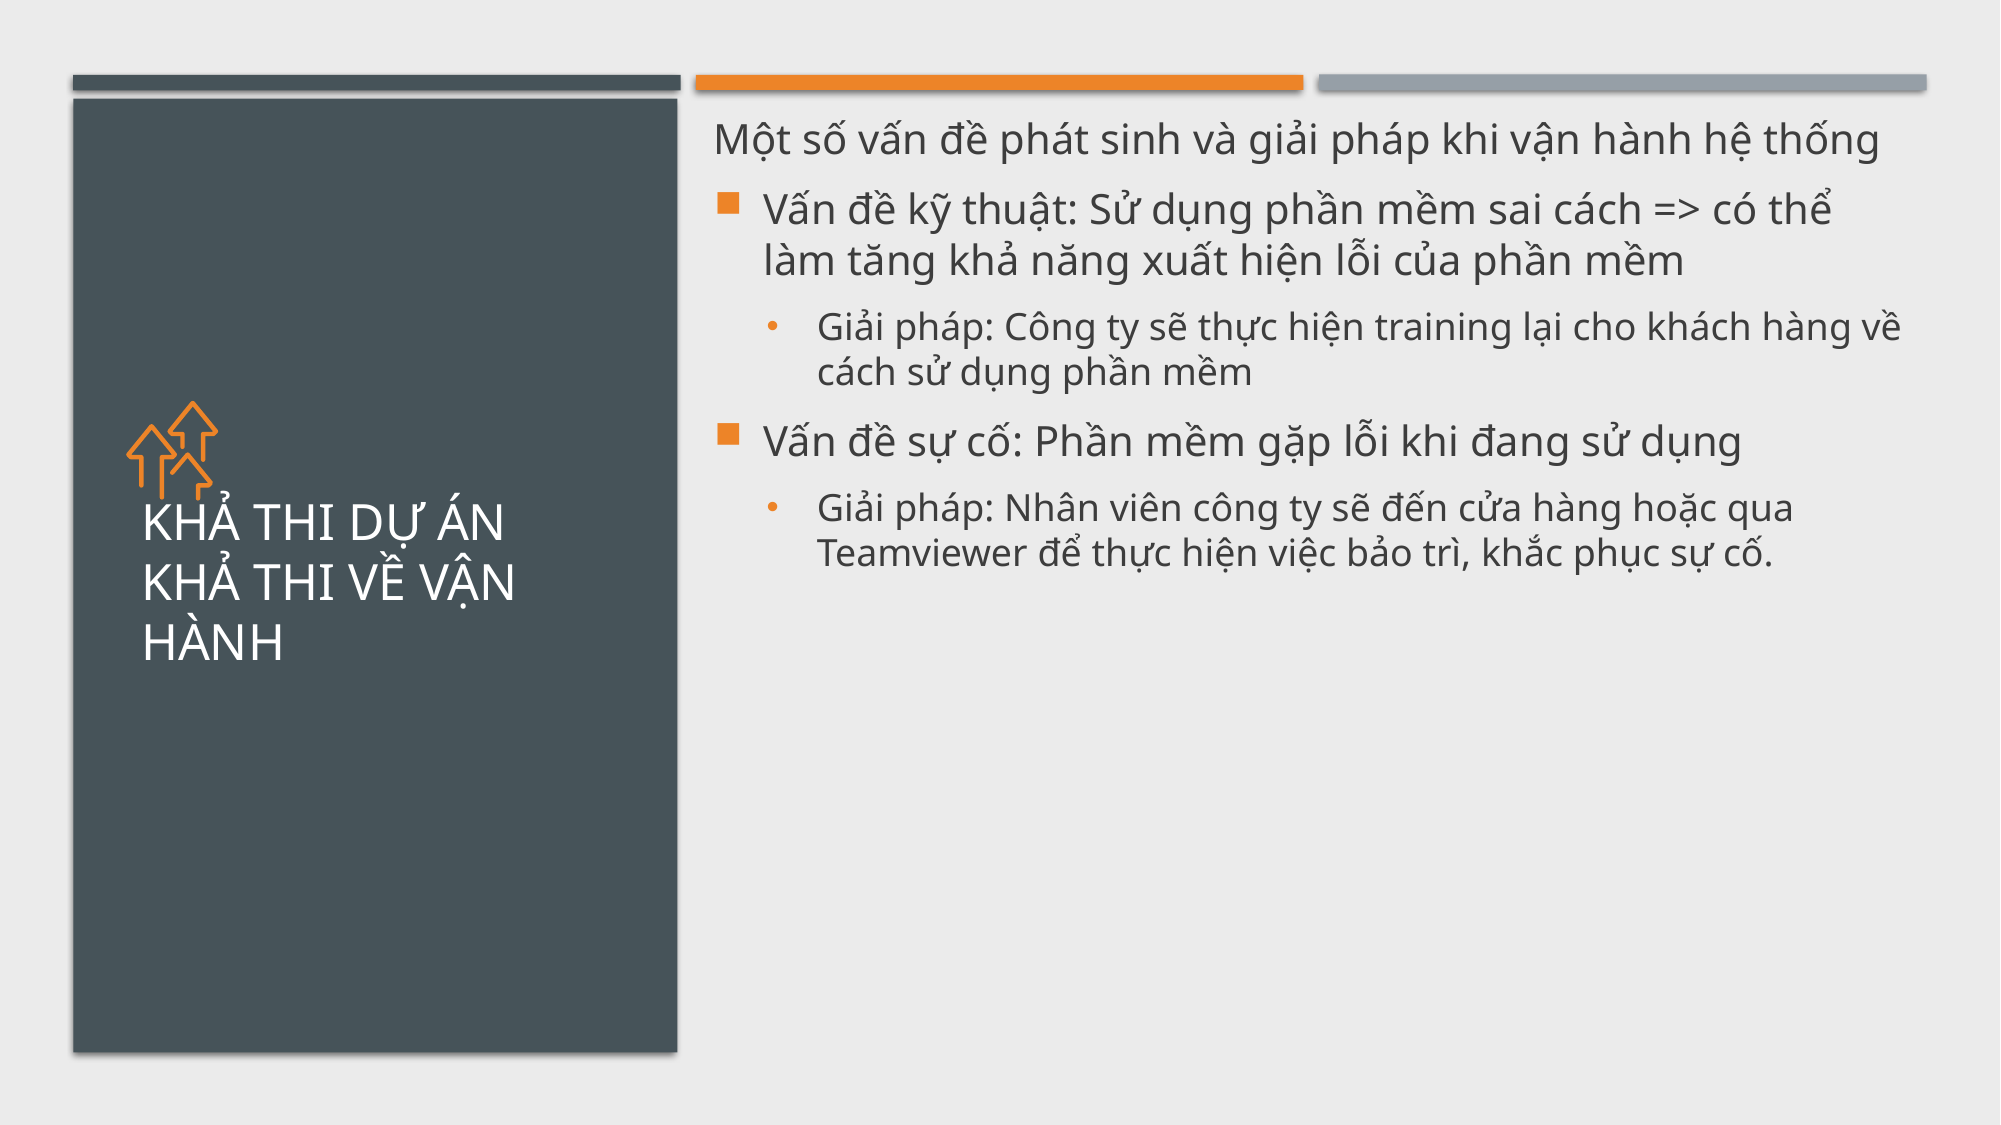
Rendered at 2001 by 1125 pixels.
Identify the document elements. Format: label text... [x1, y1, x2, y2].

text_box [142, 424, 161, 434]
list Một số vấn đề phát sinh và giải pháp khi vận hành hệ thống Vấn đề kỹ thuật: Sử dụng phần mềm sai cách => có thể làm tăng khả năng xuất hiện lỗi của phần mềm Giải pháp: Công ty sẽ thực hiện training lại cho khách hàng về cách sử dụng phần mềm Vấn đề sự cố: Phần mềm gặp lỗi khi đang sử dụng Giải pháp: Nhân viên công ty sẽ đến cửa hàng hoặc qua Teamviewer để thực hiện việc bảo trì, khắc phục sự cố. [698, 104, 1929, 1046]
title Khả thi dự án Khả thi về vận hành [125, 434, 682, 727]
text_box [167, 400, 219, 434]
